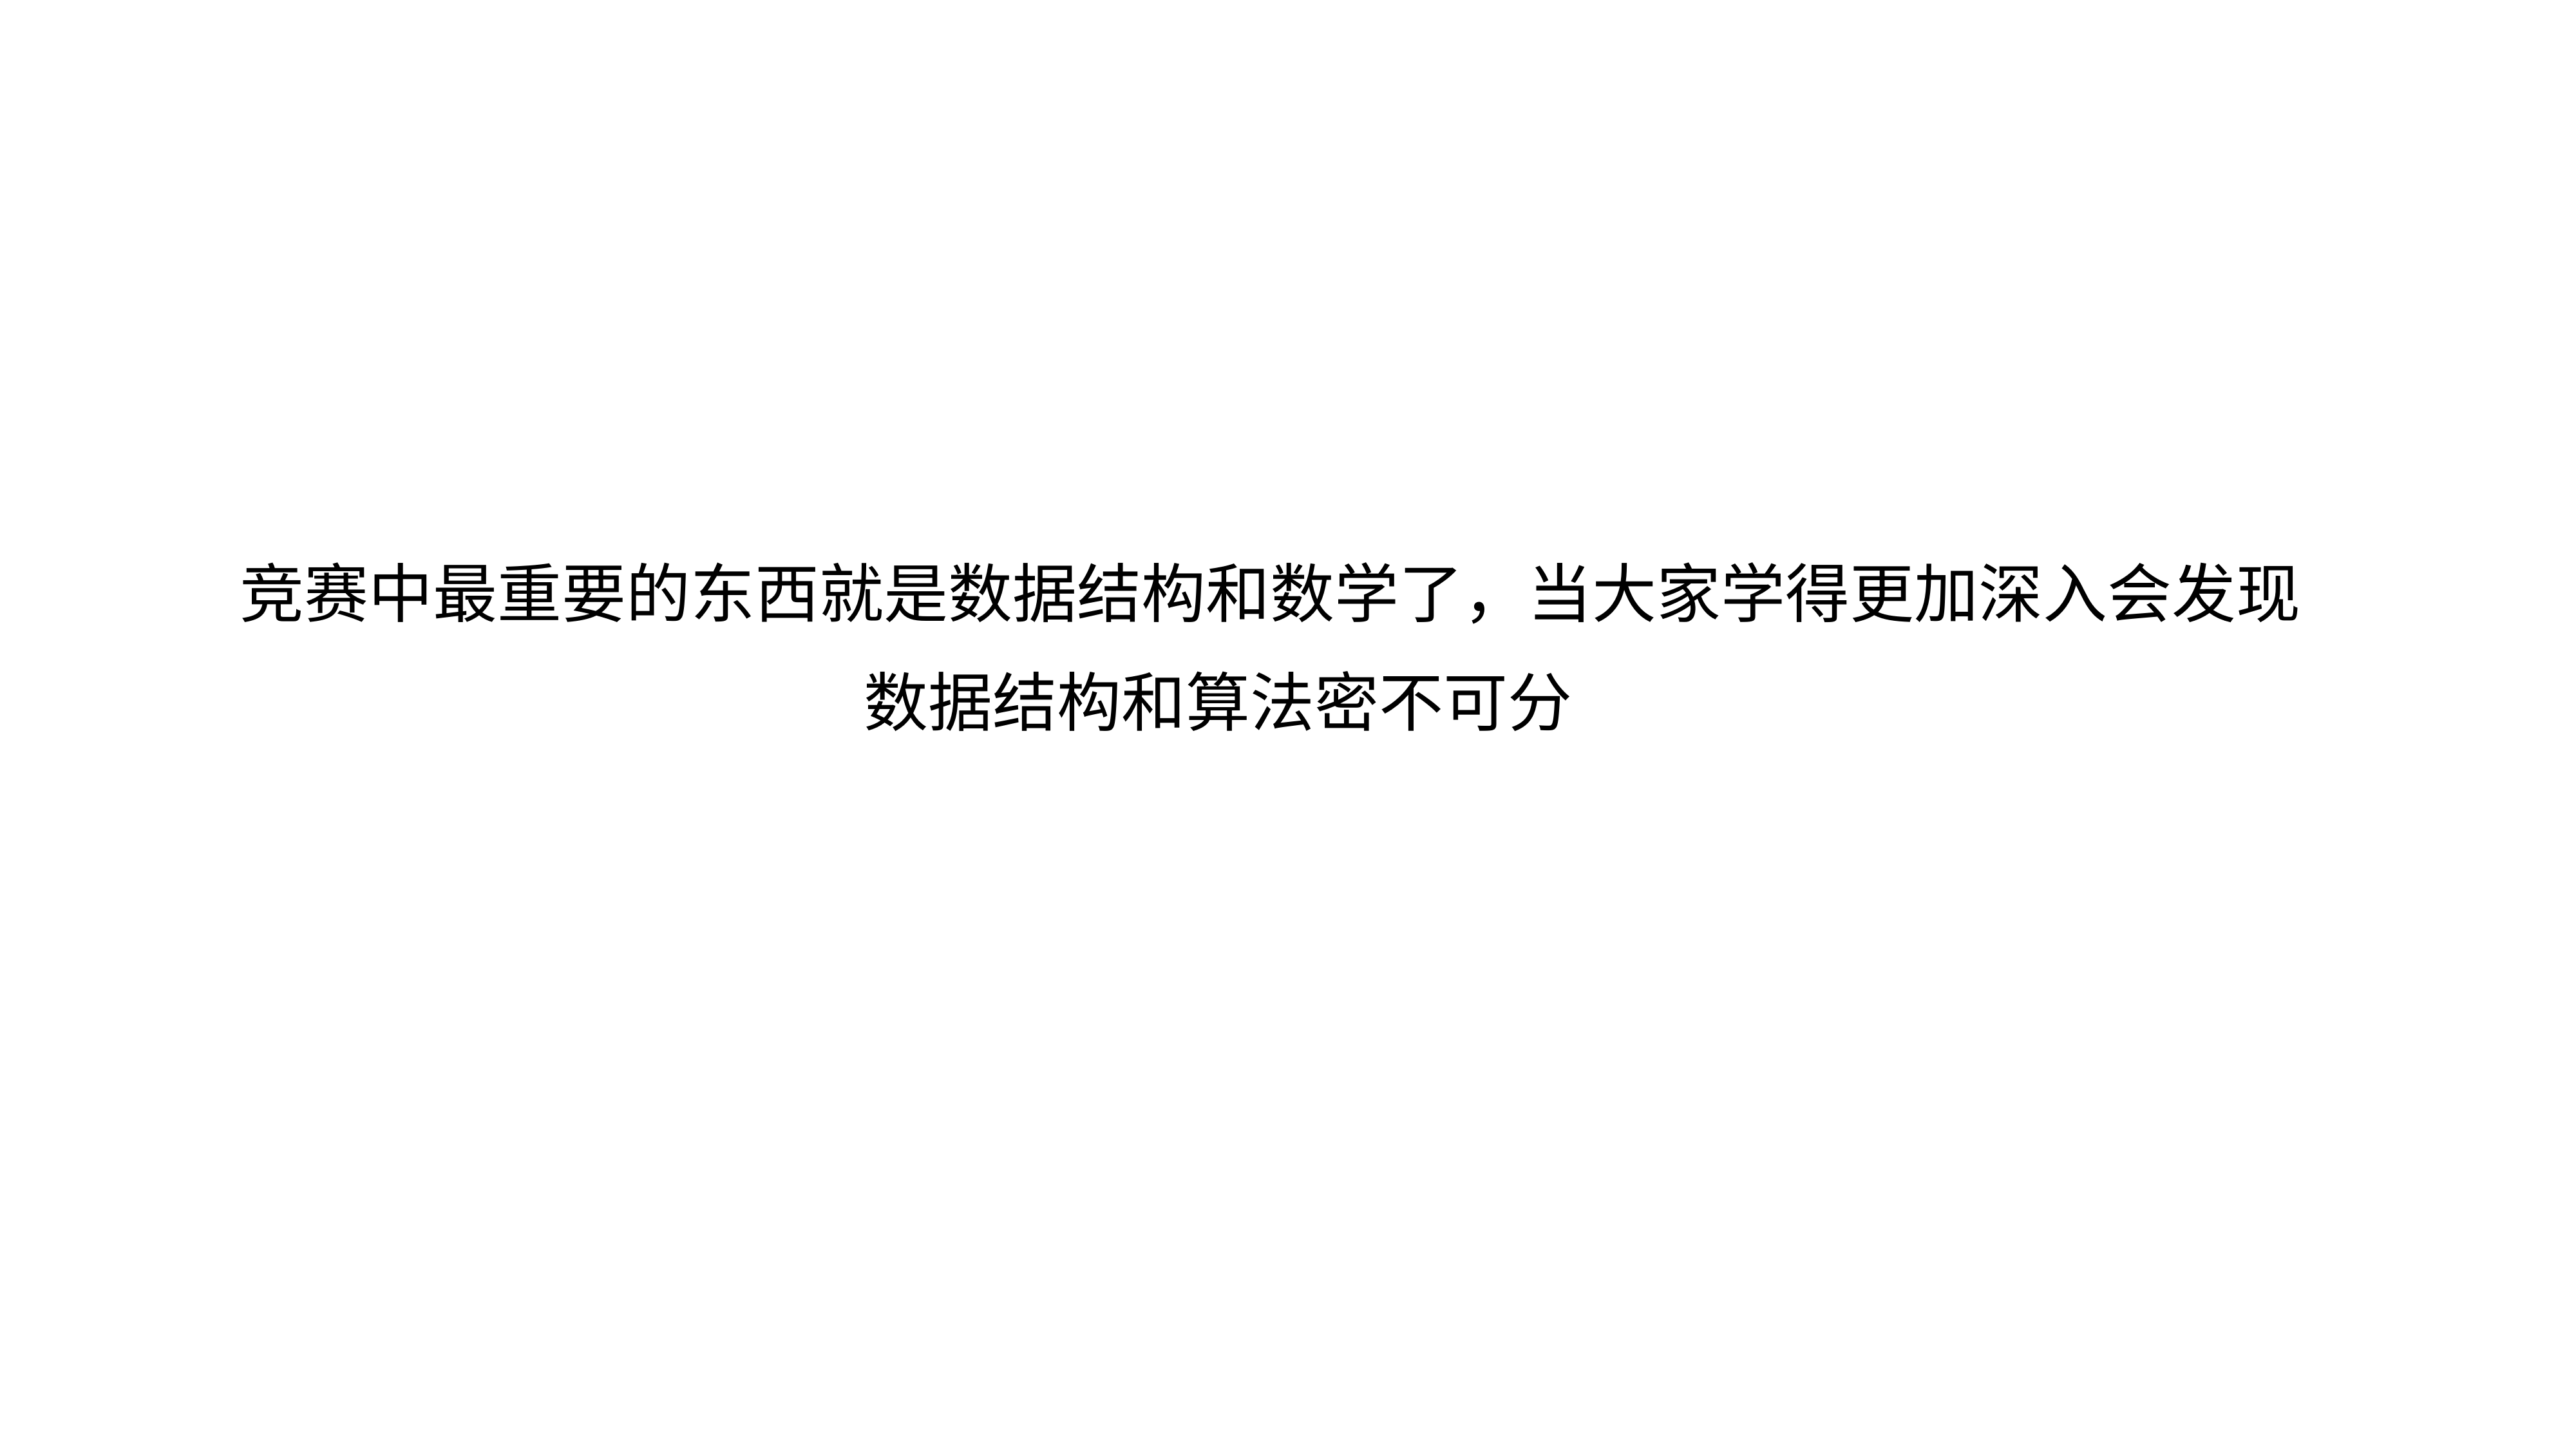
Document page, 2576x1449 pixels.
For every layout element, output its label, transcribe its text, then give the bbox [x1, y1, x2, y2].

text_box 竞赛中最重要的东西就是数据结构和数学了，当大家学得更加深入会发现 数据结构和算法密不可分 [234, 547, 2307, 745]
